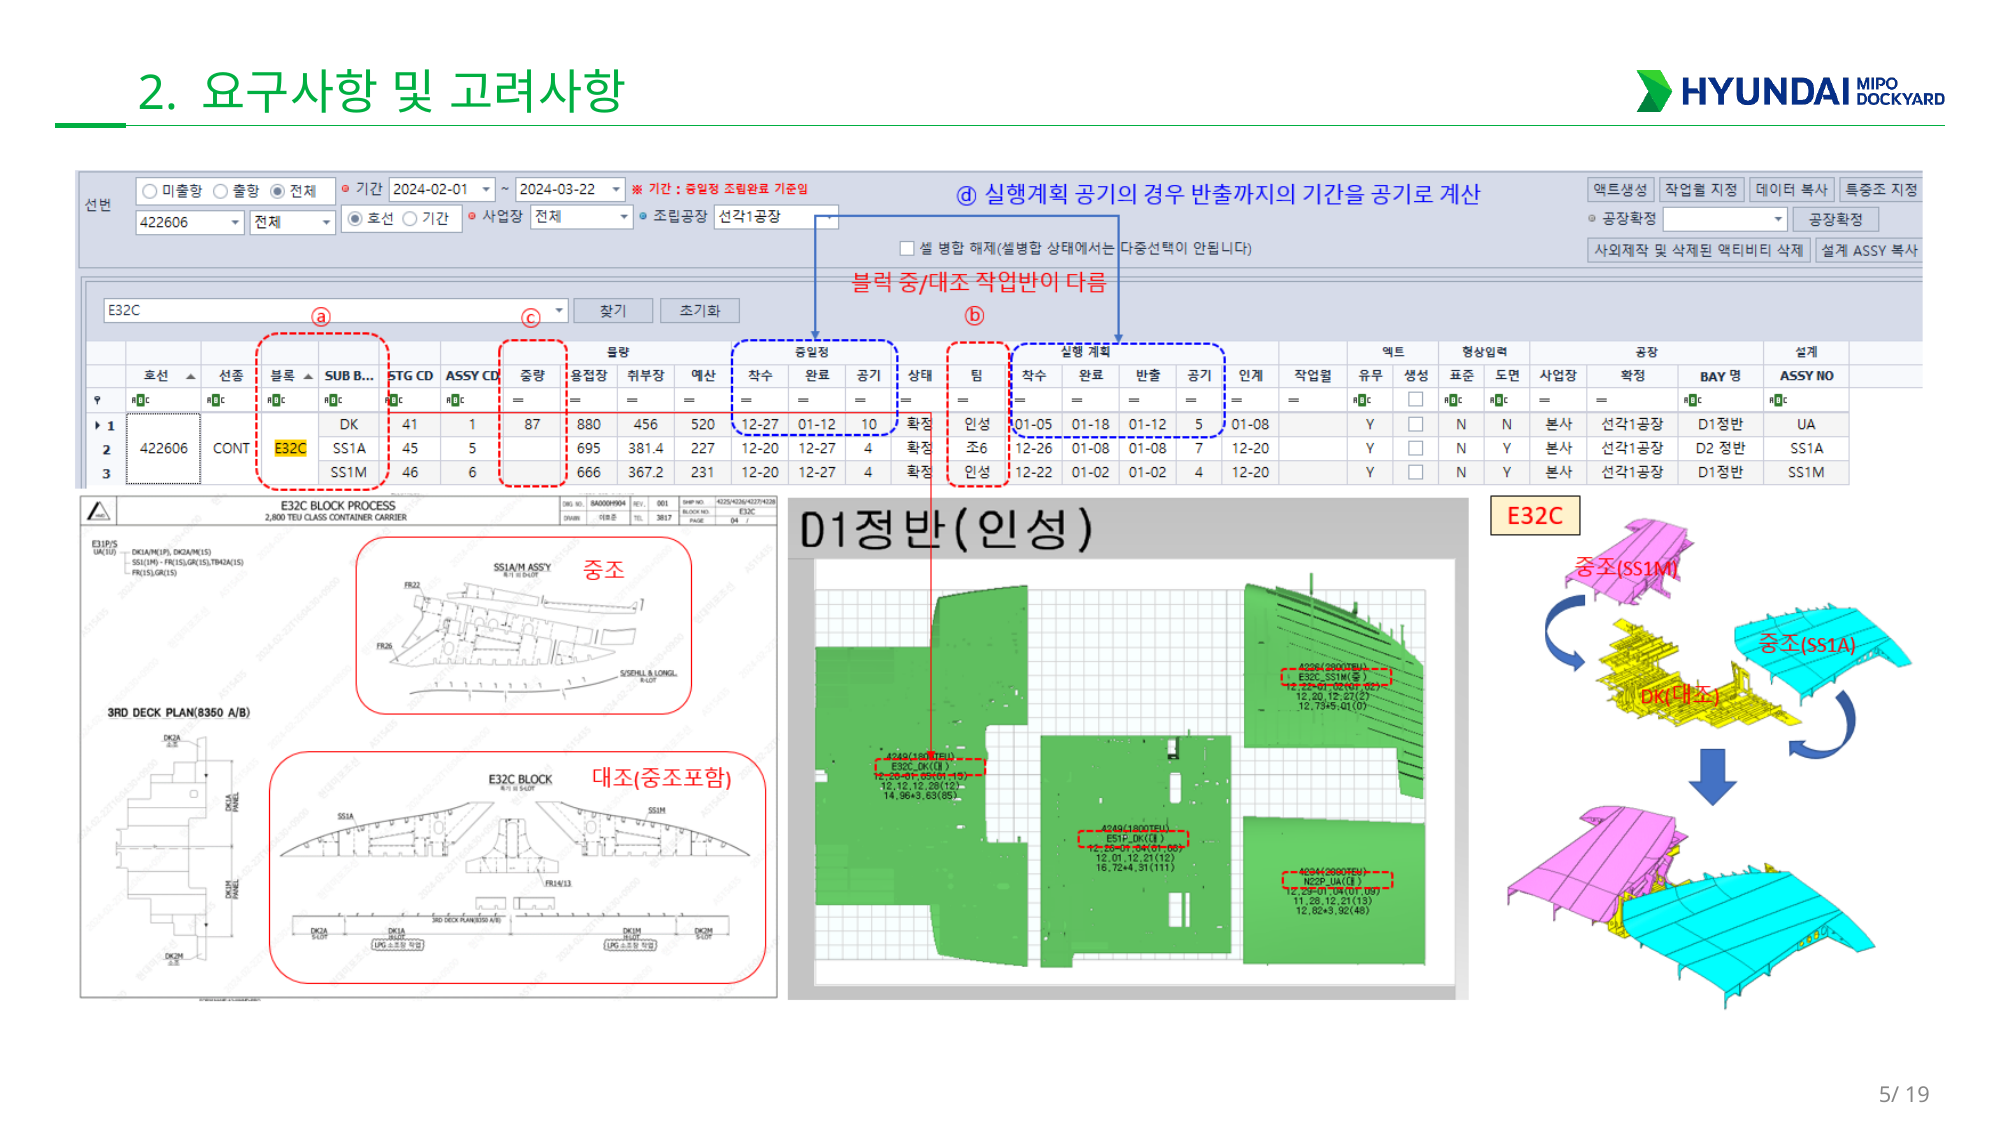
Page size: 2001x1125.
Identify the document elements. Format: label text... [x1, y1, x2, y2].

title 2. 요구사항 및 고려사항 [125, 50, 1473, 126]
picture [1636, 70, 1945, 112]
picture [66, 160, 1933, 1024]
